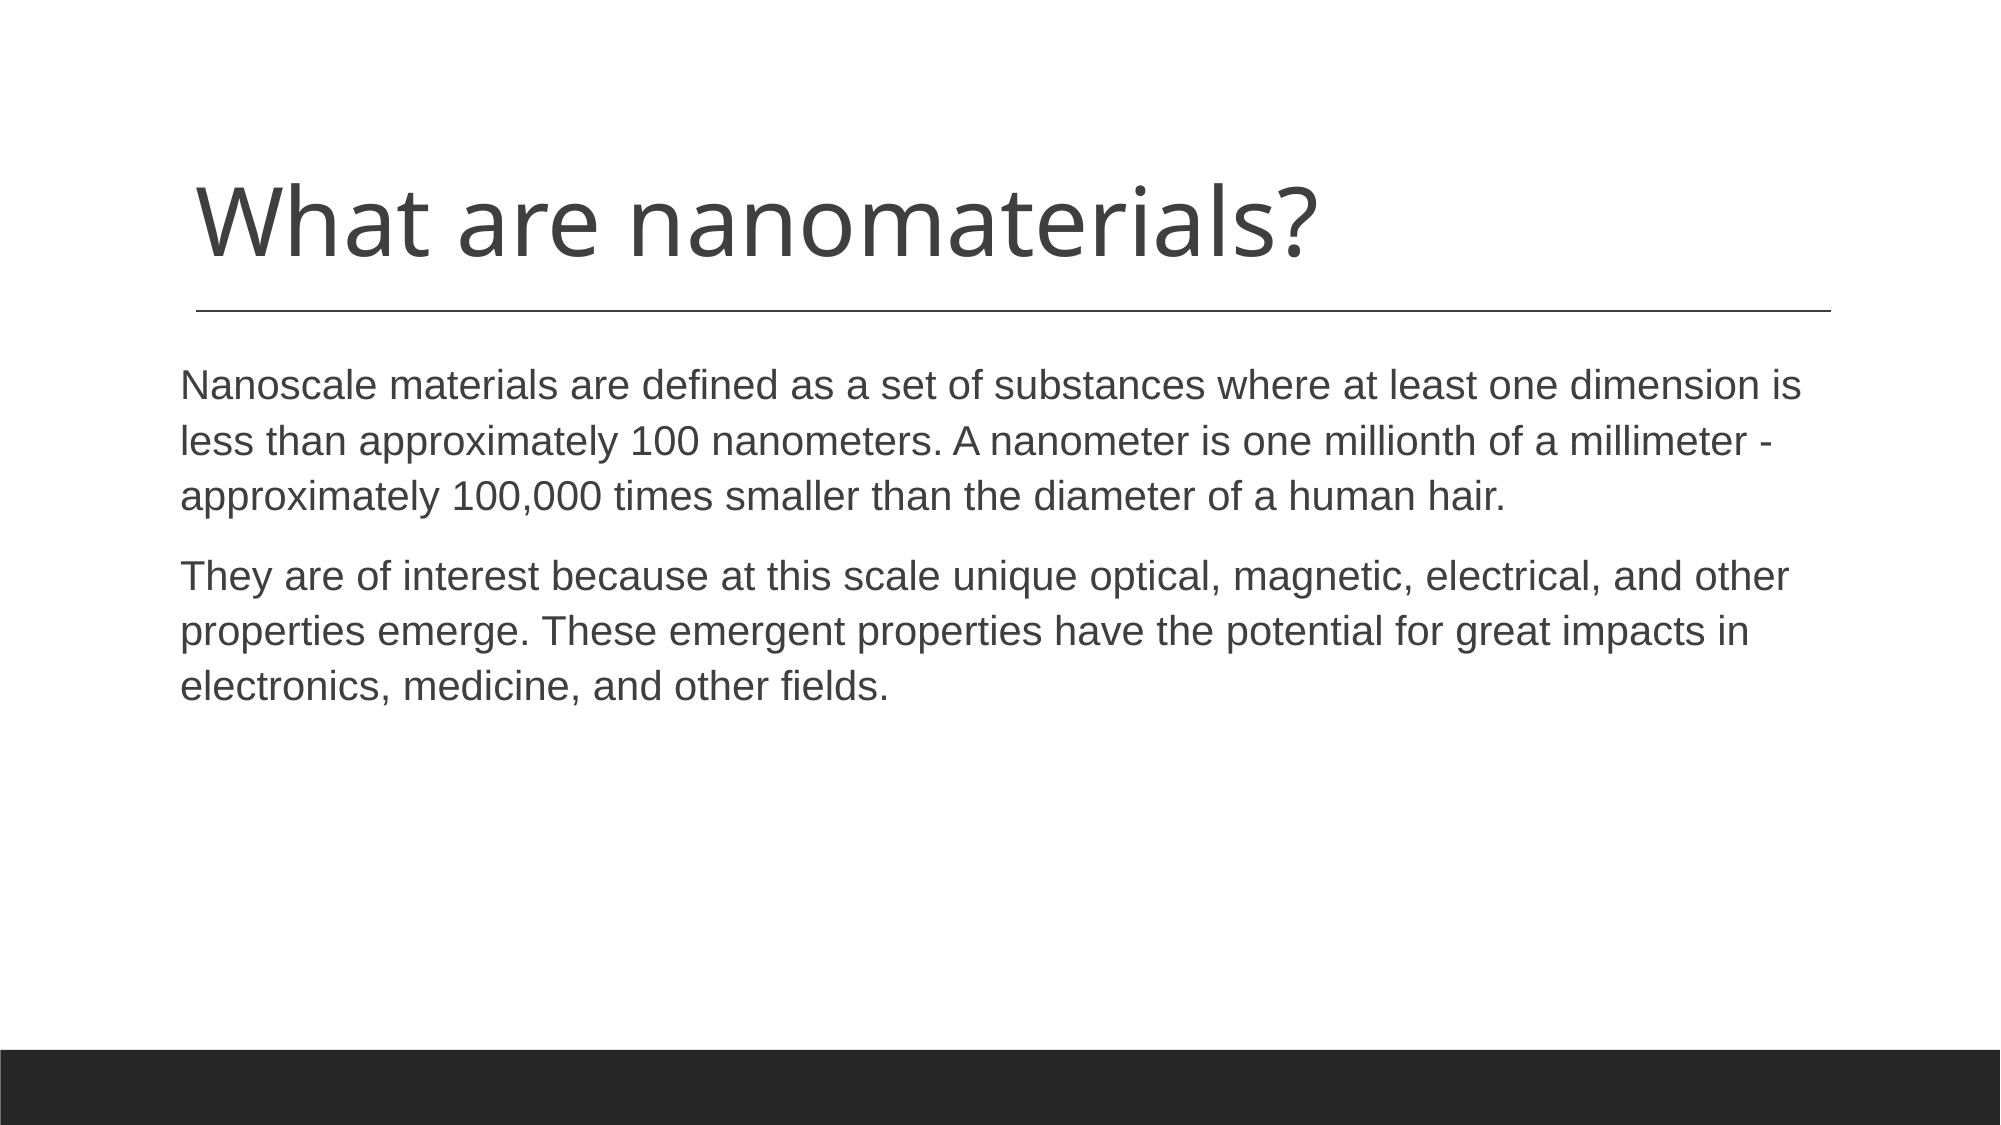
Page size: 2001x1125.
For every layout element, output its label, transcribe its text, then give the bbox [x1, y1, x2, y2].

list Nanoscale materials are defined as a set of substances where at least one dimension is less than approximately 100 nanometers. A nanometer is one millionth of a millimeter - approximately 100,000 times smaller than the diameter of a human hair. They are of interest because at this scale unique optical, magnetic, electrical, and other properties emerge. These emergent properties have the potential for great impacts in electronics, medicine, and other fields. [180, 345, 1830, 963]
title What are nanomaterials? [180, 47, 1830, 285]
